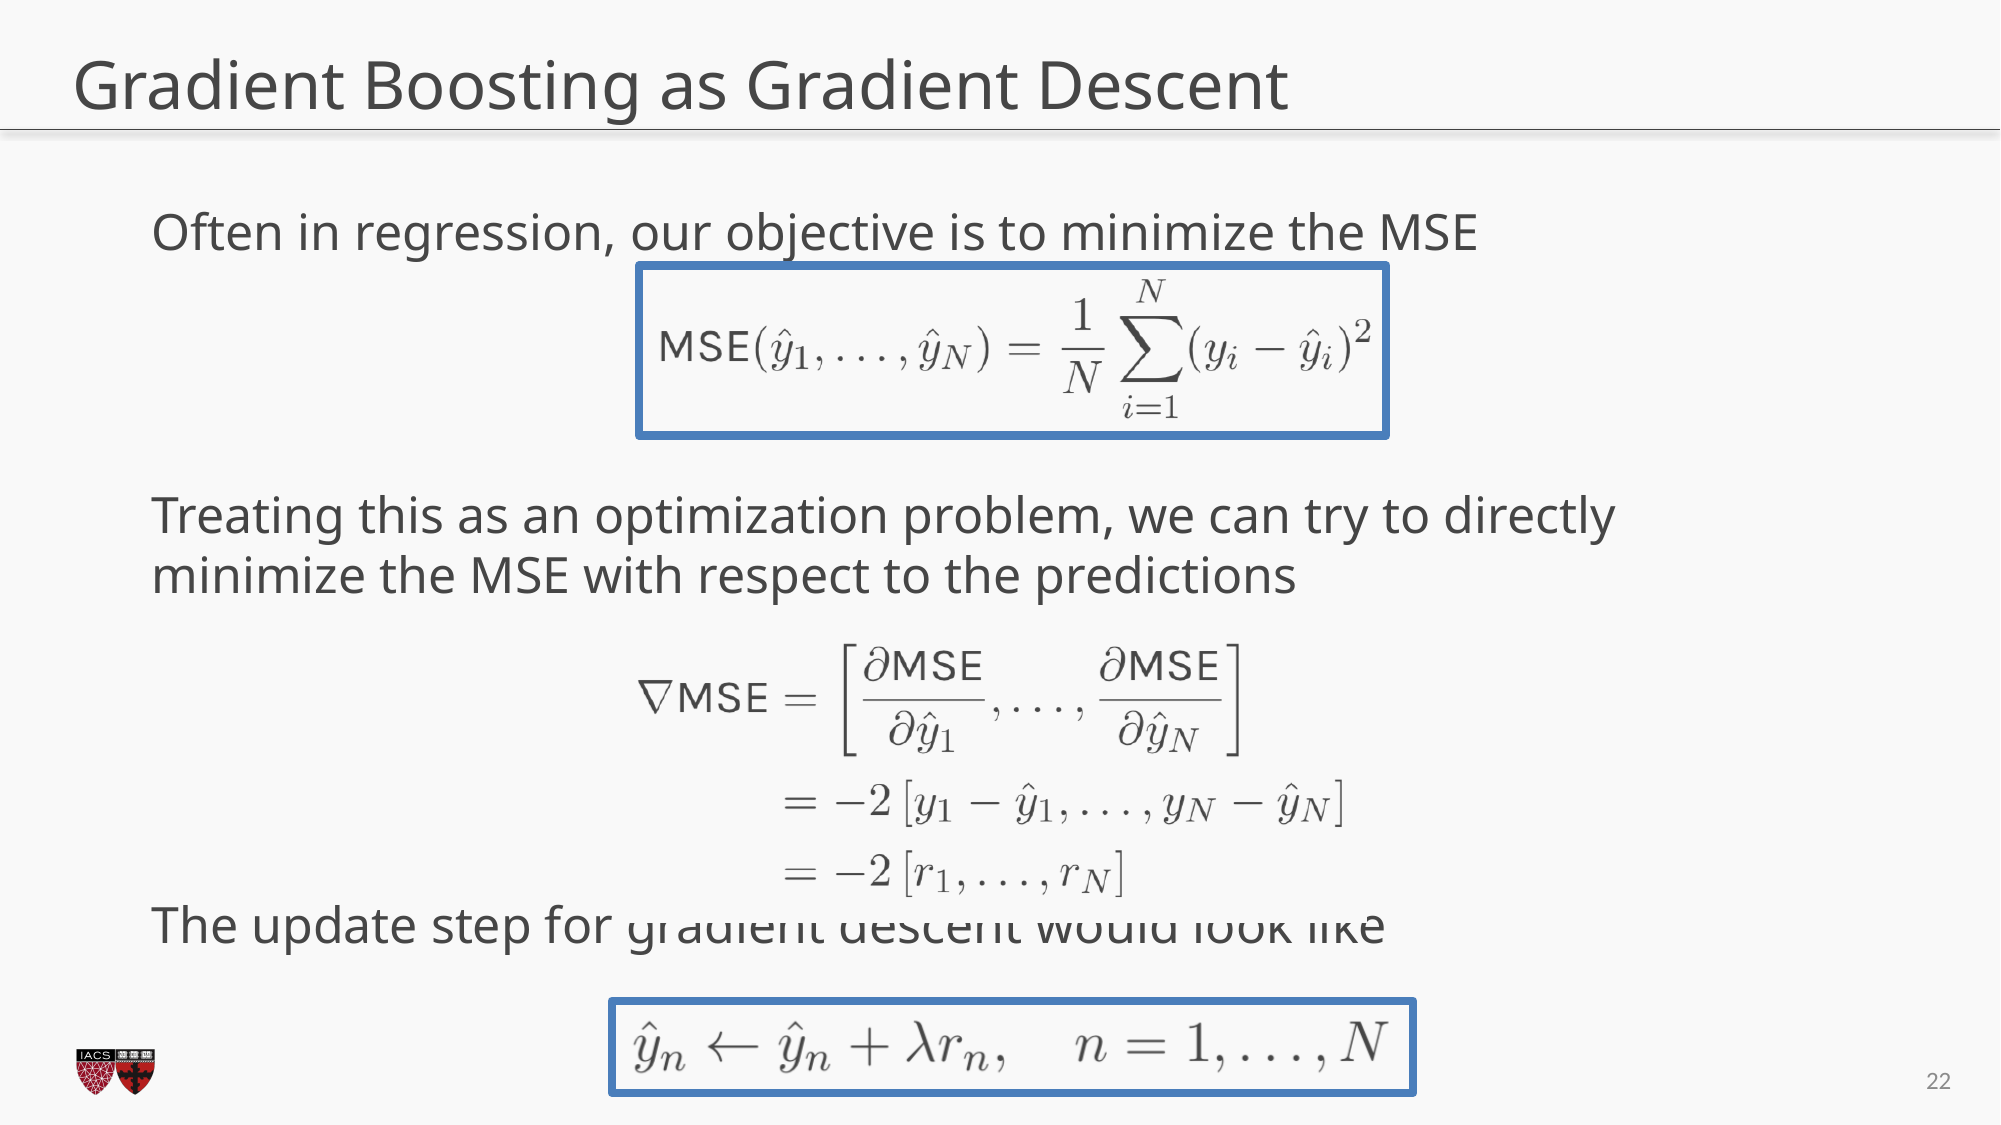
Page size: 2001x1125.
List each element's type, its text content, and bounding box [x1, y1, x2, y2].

slide_number 22 [1500, 1050, 1967, 1110]
list Often in regression, our objective is to minimize the MSE Treating this as an optimization problem, we can try to directly minimize the MSE with respect to the predictions The update step for gradient descent would look like [136, 193, 1831, 1035]
picture [642, 269, 1383, 432]
title Gradient Boosting as Gradient Descent [57, 35, 1943, 162]
picture [622, 625, 1367, 924]
picture [75, 1049, 155, 1095]
picture [615, 1004, 1410, 1089]
